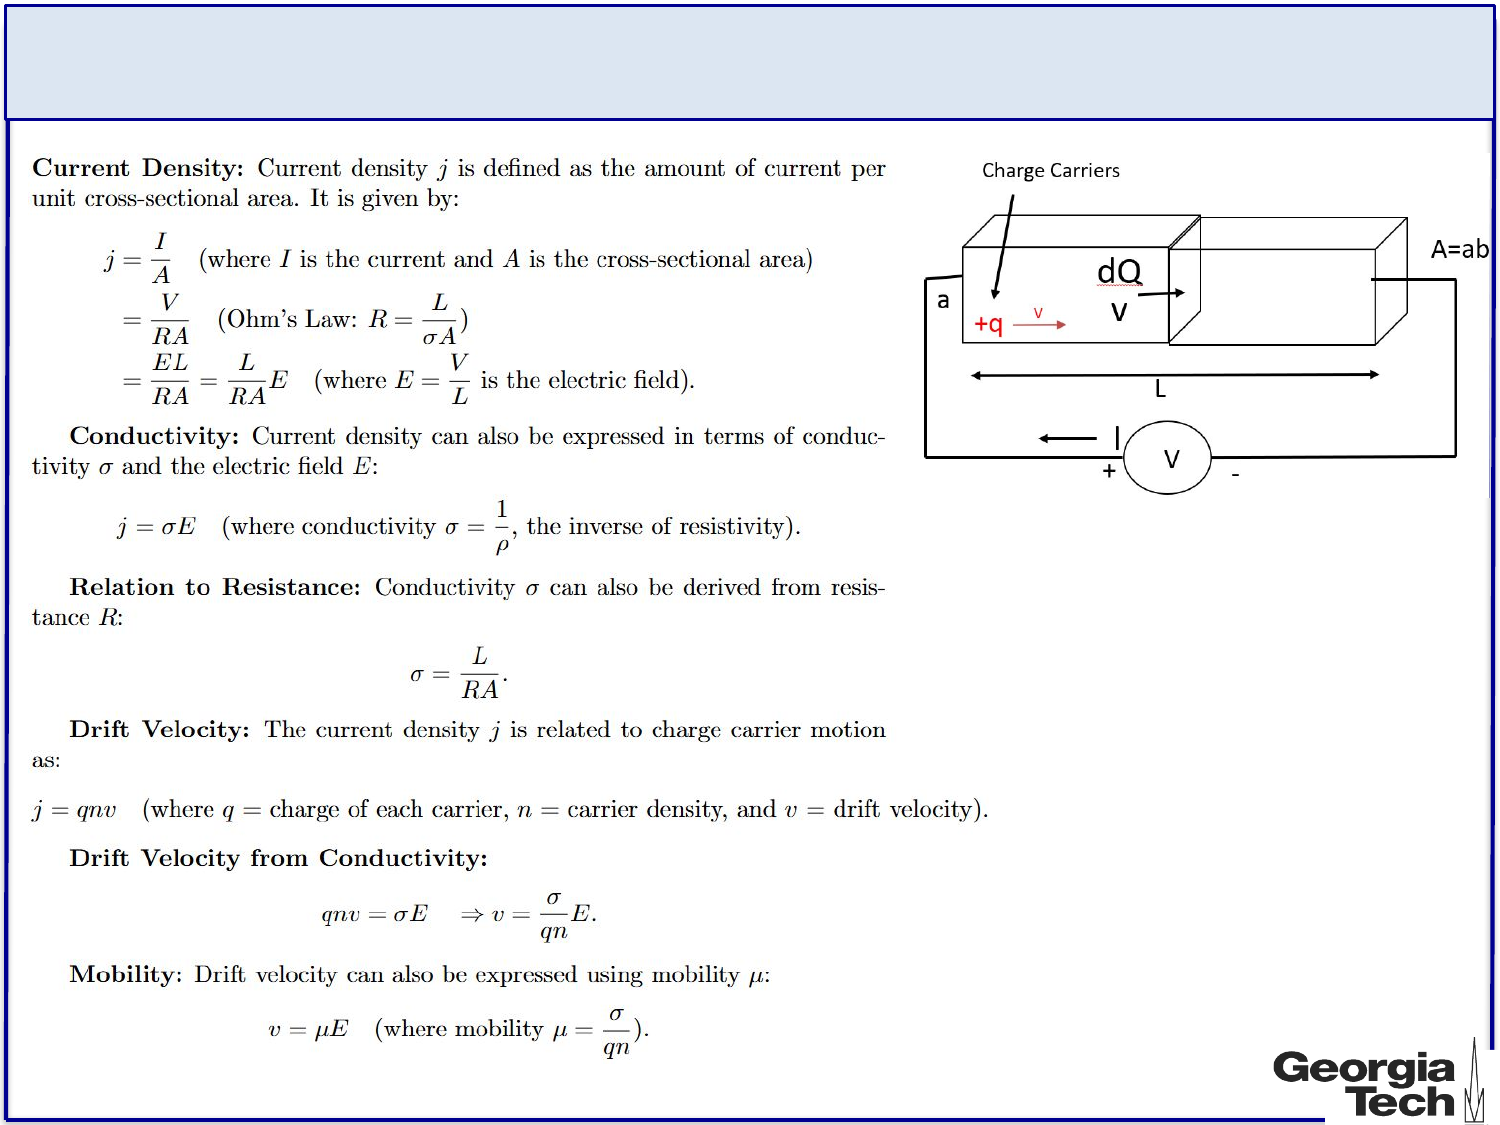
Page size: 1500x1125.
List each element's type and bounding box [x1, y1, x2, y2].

picture [1251, 1013, 1500, 1125]
picture [28, 153, 1490, 1064]
